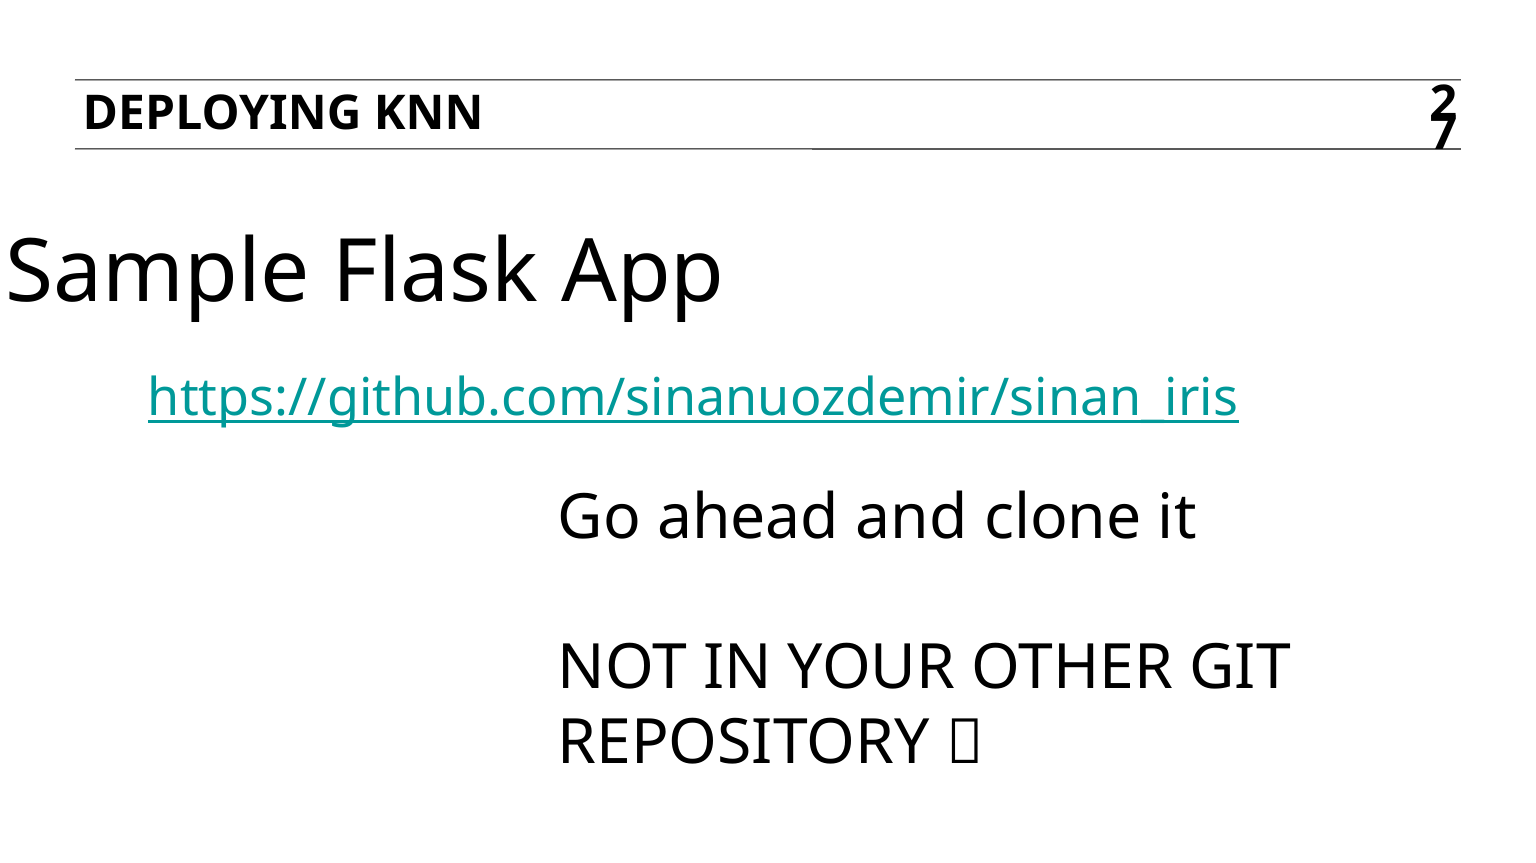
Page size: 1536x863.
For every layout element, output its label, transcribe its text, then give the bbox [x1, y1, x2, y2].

text_box Go ahead and clone it NOT IN YOUR OTHER GIT REPOSITORY  [542, 468, 1506, 784]
list Deploying knn [67, 81, 1118, 132]
slide_number 27 [1419, 86, 1461, 138]
text_box https://github.com/sinanuozdemir/sinan_iris [133, 356, 1254, 442]
text_box Sample Flask App [0, 206, 740, 326]
